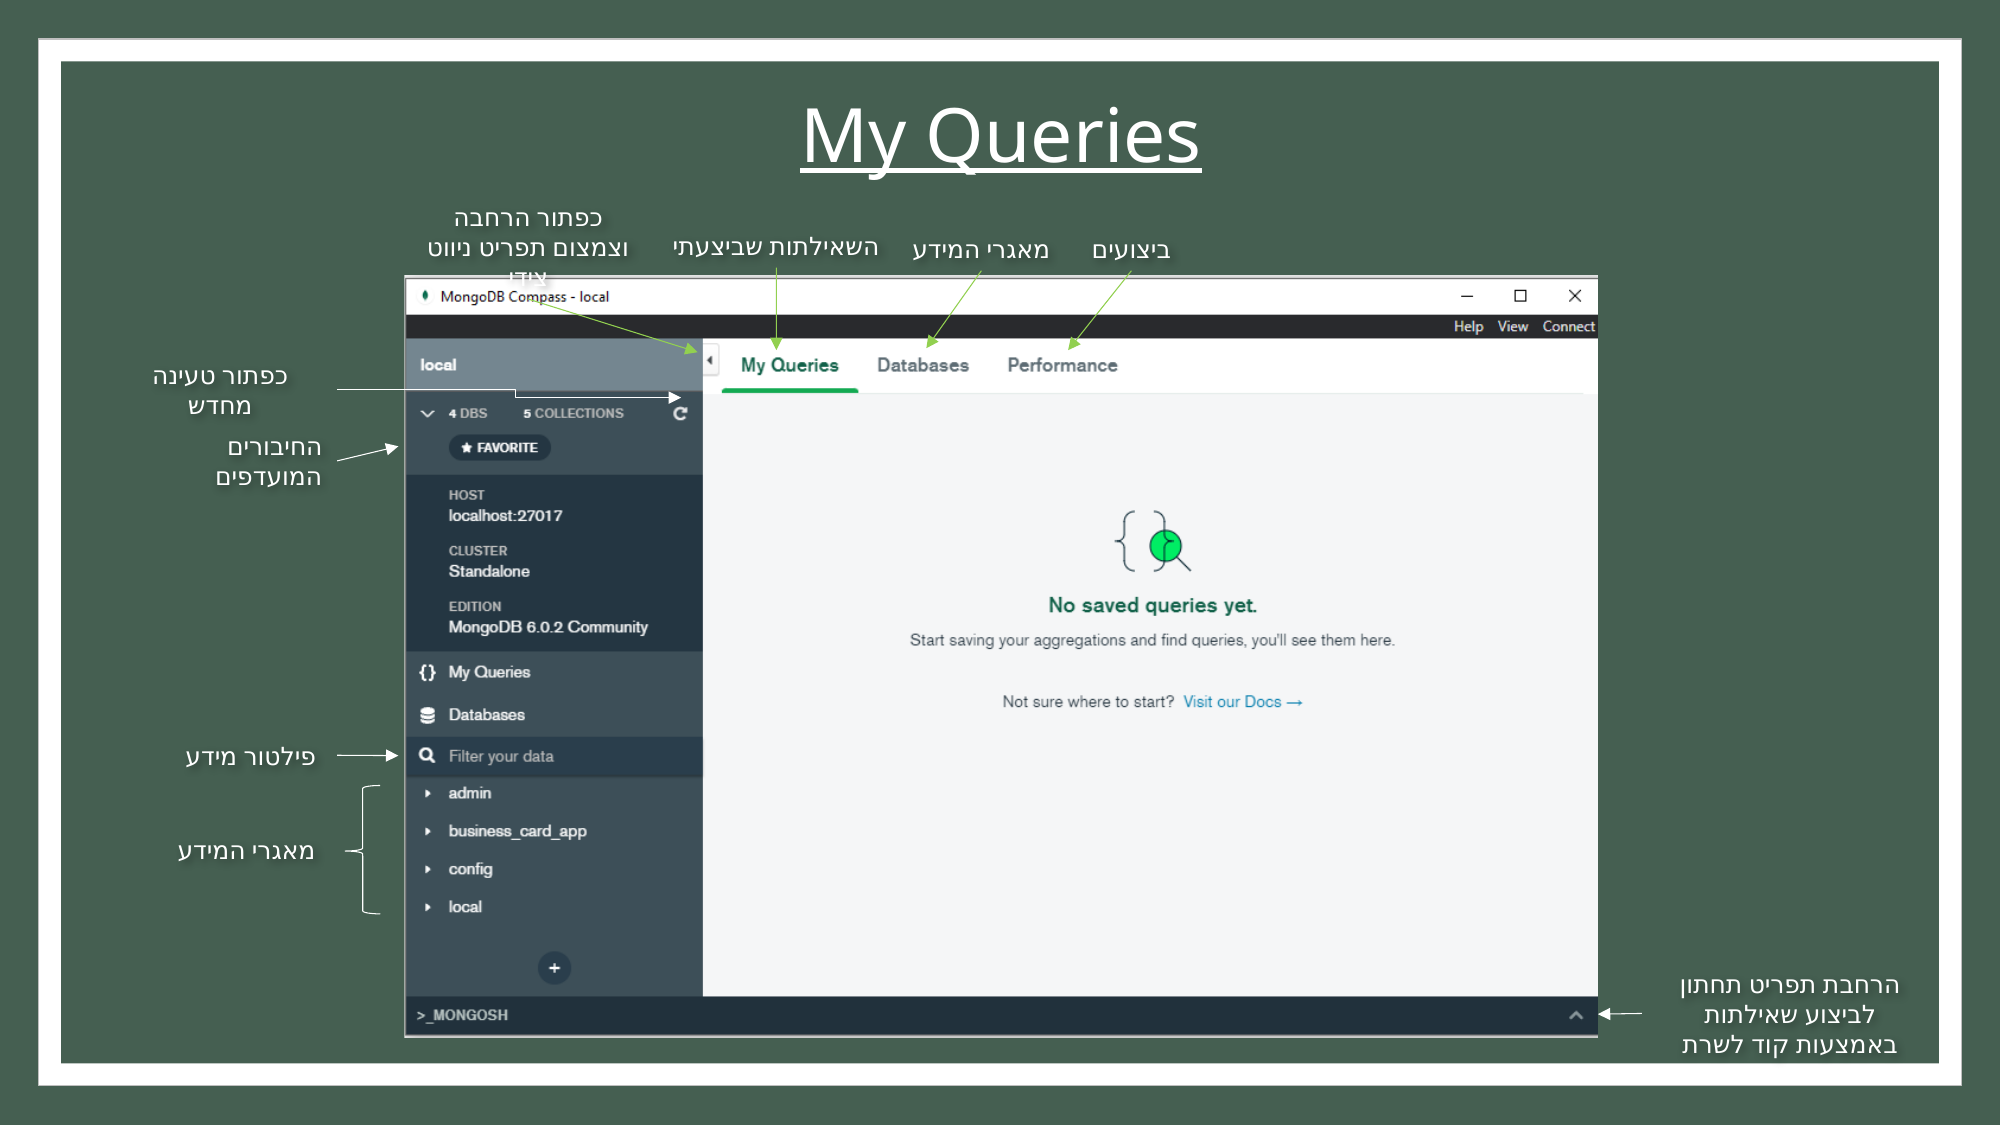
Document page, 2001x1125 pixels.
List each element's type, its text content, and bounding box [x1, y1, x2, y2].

text_box My Queries [63, 79, 1939, 185]
text_box [344, 784, 381, 915]
text_box ביצועים [1075, 226, 1190, 271]
text_box השאילתות שביצעתי [668, 222, 895, 268]
text_box כפתור טעינה מחדש [103, 352, 338, 427]
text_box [528, 270, 698, 353]
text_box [337, 374, 682, 398]
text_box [926, 271, 982, 349]
text_box מאגרי המידע [159, 827, 334, 872]
text_box החיבורים המועדפים [103, 434, 338, 499]
text_box כפתור הרחבה וצמצום תפריט ניווט צידי [398, 194, 658, 278]
picture [404, 275, 1598, 1038]
text_box מאגרי המידע [894, 226, 1069, 271]
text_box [1068, 271, 1132, 351]
text_box הרחבת תפריט תחתון לביצוע שאילתות באמצעות קוד לשרת [1641, 961, 1939, 1066]
text_box פילטור מידע [163, 732, 338, 778]
